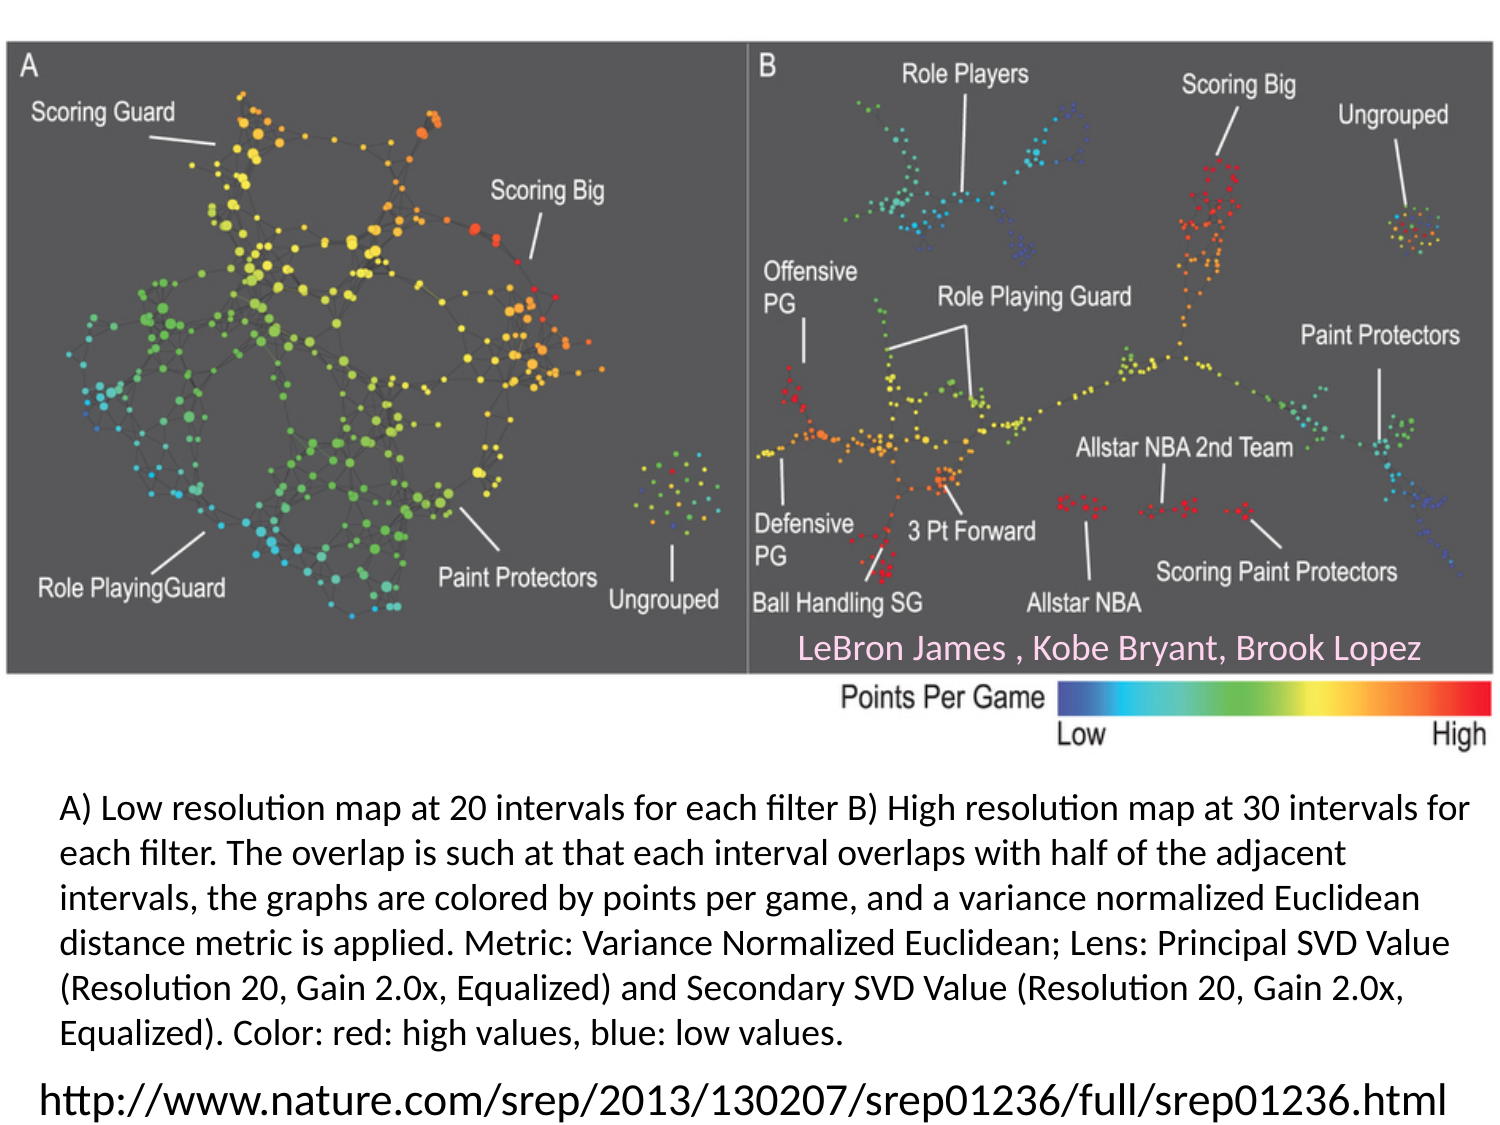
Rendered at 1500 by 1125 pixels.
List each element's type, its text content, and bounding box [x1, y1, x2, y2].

text_box http://www.nature.com/srep/2013/130207/srep01236/full/srep01236.html [0, 1062, 1488, 1125]
picture [0, 35, 1500, 759]
text_box A) Low resolution map at 20 intervals for each filter B) High resolution map at 30 intervals for each filter. The overlap is such at that each interval overlaps with half of the adjacent intervals, the graphs are colored by points per game, and a variance normalized Euclidean distance metric is applied. Metric: Variance Normalized Euclidean; Lens: Principal SVD Value (Resolution 20, Gain 2.0x, Equalized) and Secondary SVD Value (Resolution 20, Gain 2.0x, Equalized). Color: red: high values, blue: low values. [44, 775, 1500, 1061]
